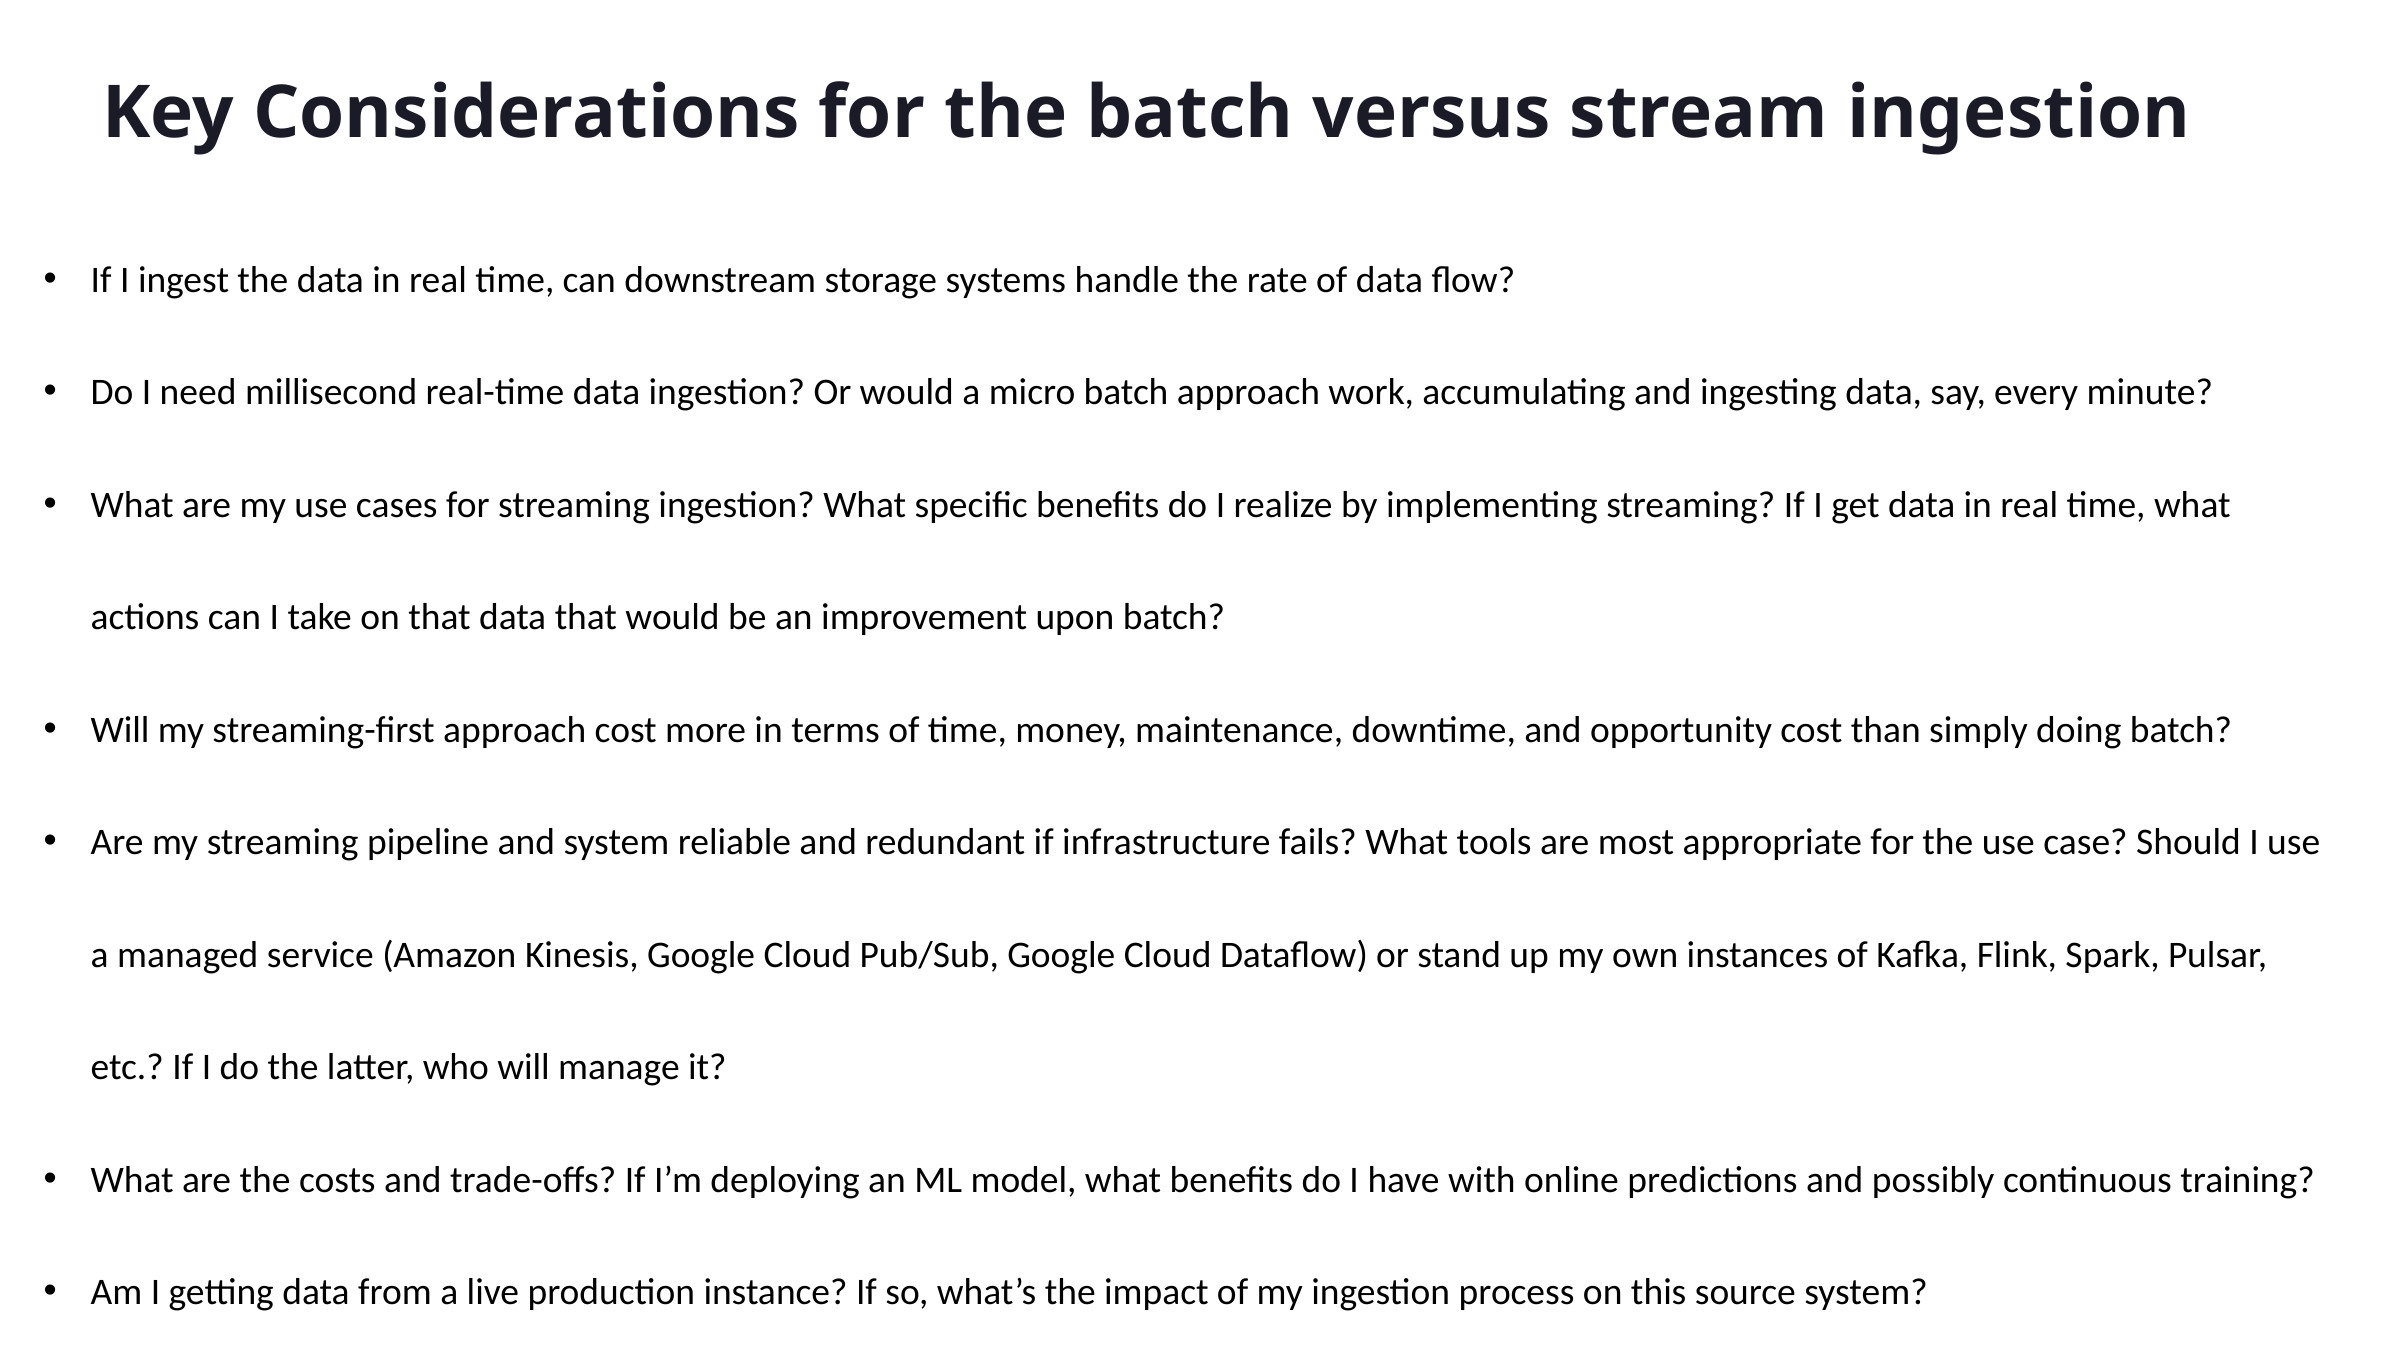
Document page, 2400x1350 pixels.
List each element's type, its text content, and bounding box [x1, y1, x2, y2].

text_box If I ingest the data in real time, can downstream storage systems handle the rate of data flow? Do I need millisecond real-time data ingestion? Or would a micro batch approach work, accumulating and ingesting data, say, every minute? What are my use cases for streaming ingestion? What specific benefits do I realize by implementing streaming? If I get data in real time, what actions can I take on that data that would be an improvement upon batch? Will my streaming-first approach cost more in terms of time, money, maintenance, downtime, and opportunity cost than simply doing batch? Are my streaming pipeline and system reliable and redundant if infrastructure fails? What tools are most appropriate for the use case? Should I use a managed service (Amazon Kinesis, Google Cloud Pub/Sub, Google Cloud Dataflow) or stand up my own instances of Kafka, Flink, Spark, Pulsar, etc.? If I do the latter, who will manage it? What are the costs and trade-offs? If I’m deploying an ML model, what benefits do I have with online predictions and possibly continuous training? Am I getting data from a live production instance? If so, what’s the impact of my ingestion process on this source system? [28, 179, 2362, 1320]
text_box Key Considerations for the batch versus stream ingestion [102, 60, 1234, 153]
